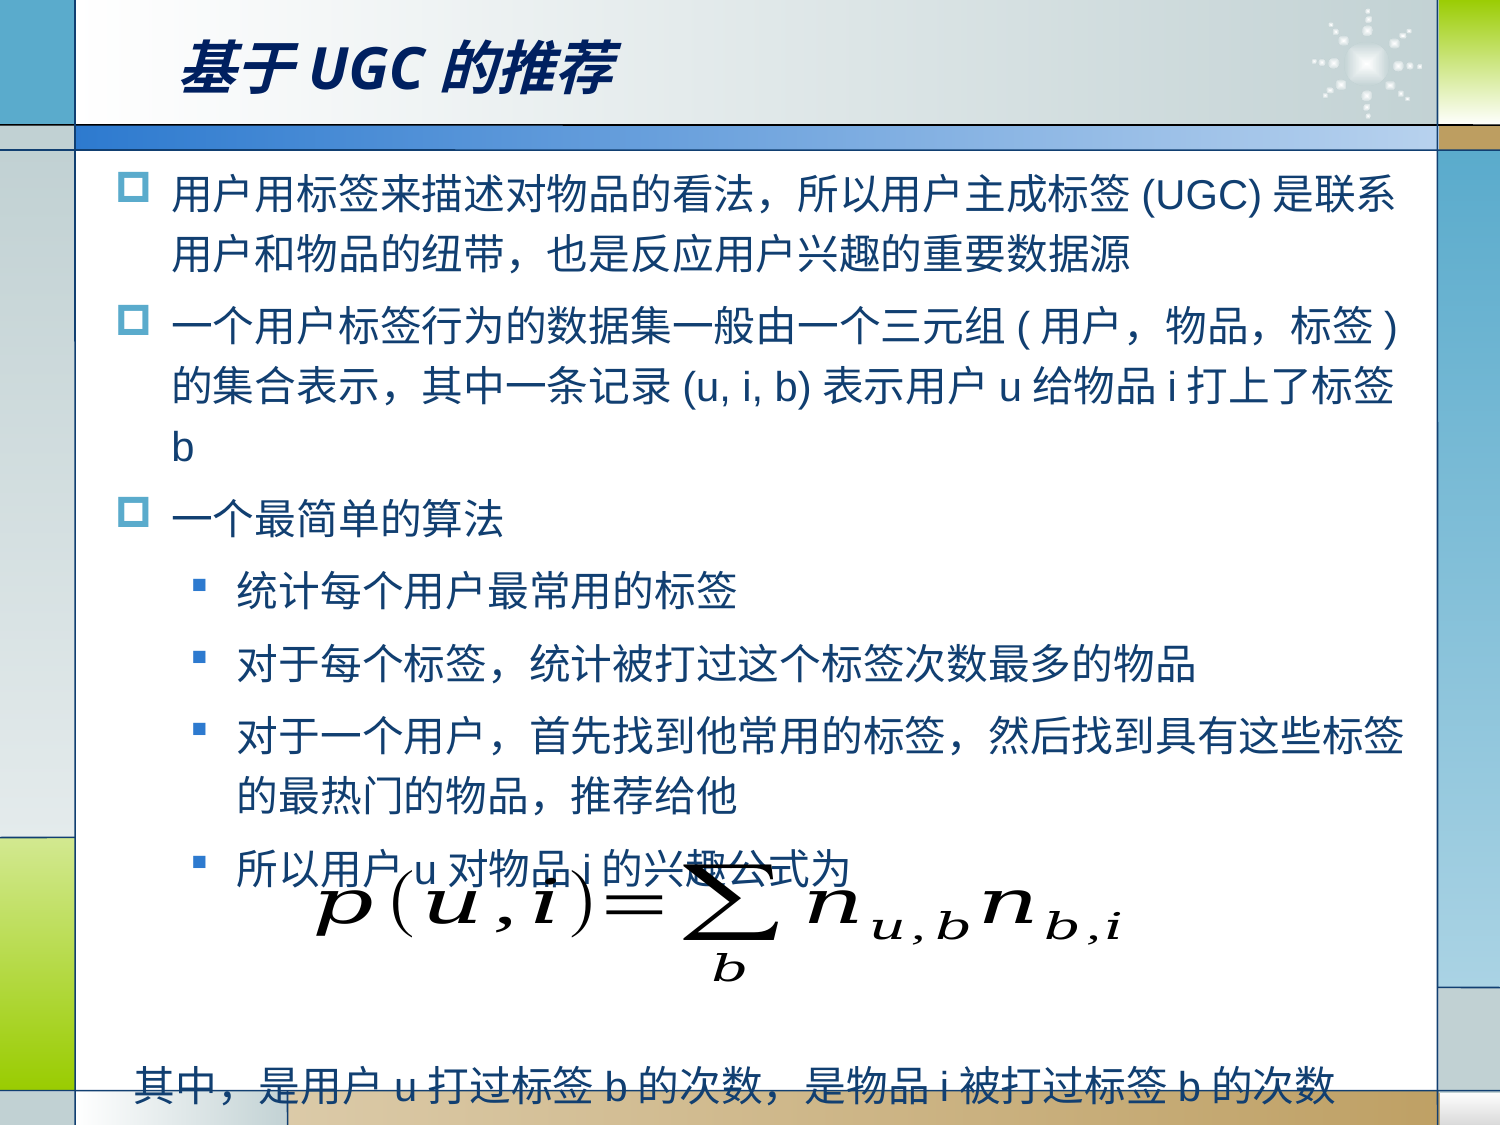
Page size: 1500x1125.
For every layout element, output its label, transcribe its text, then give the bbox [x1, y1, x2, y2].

title 基于UGC的推荐 [162, 19, 1263, 113]
